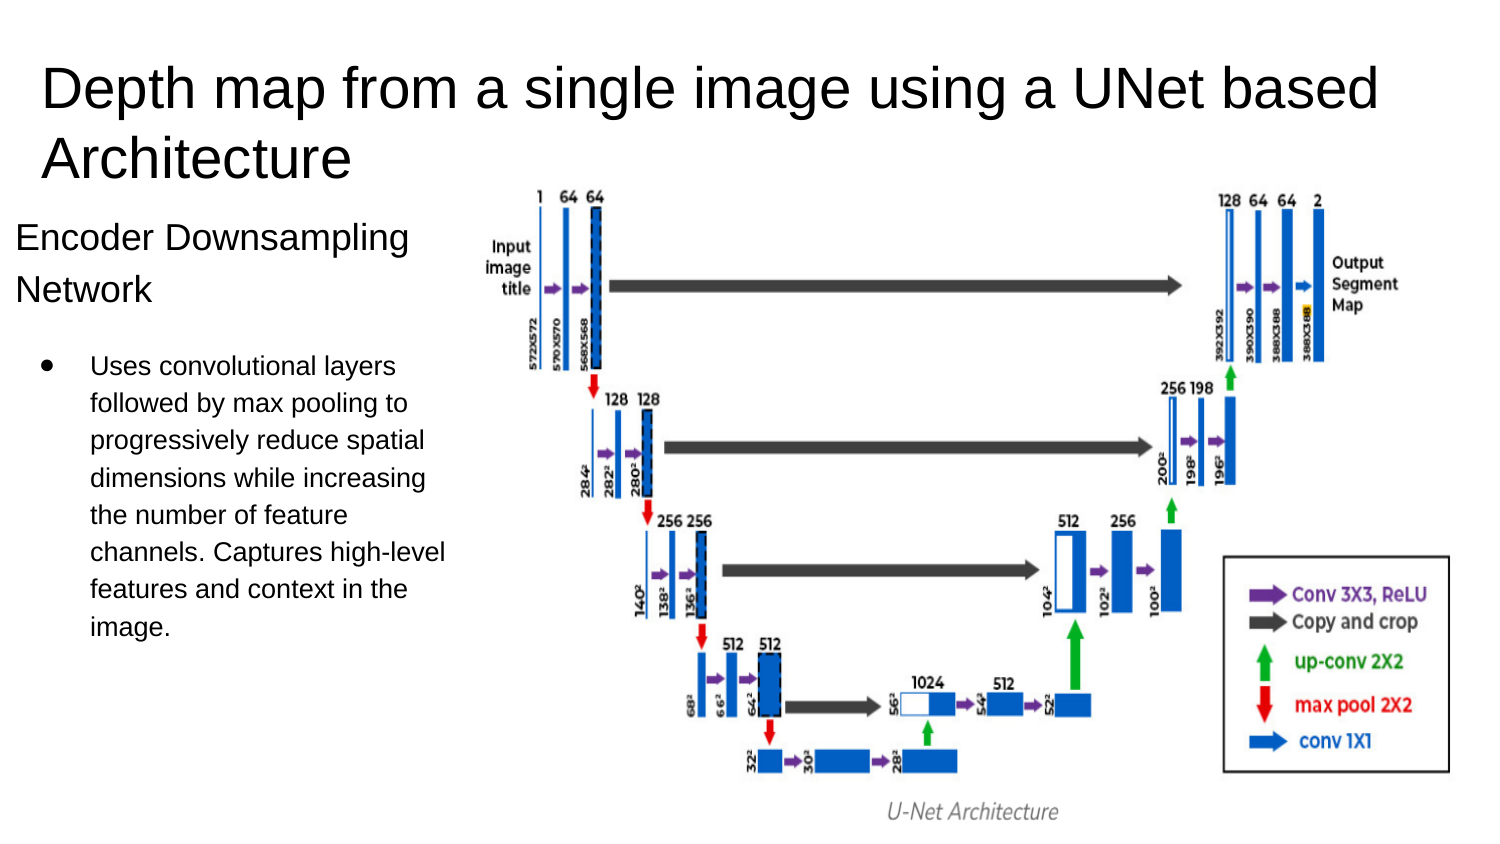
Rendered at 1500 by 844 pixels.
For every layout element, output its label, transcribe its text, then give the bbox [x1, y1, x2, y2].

title Depth map from a single image using a UNet based Architecture [26, 35, 1424, 130]
picture [456, 153, 1500, 844]
list Encoder Downsampling Network Uses convolutional layers followed by max pooling to progressively reduce spatial dimensions while increasing the number of feature channels. Captures high-level features and context in the image. [0, 191, 451, 752]
